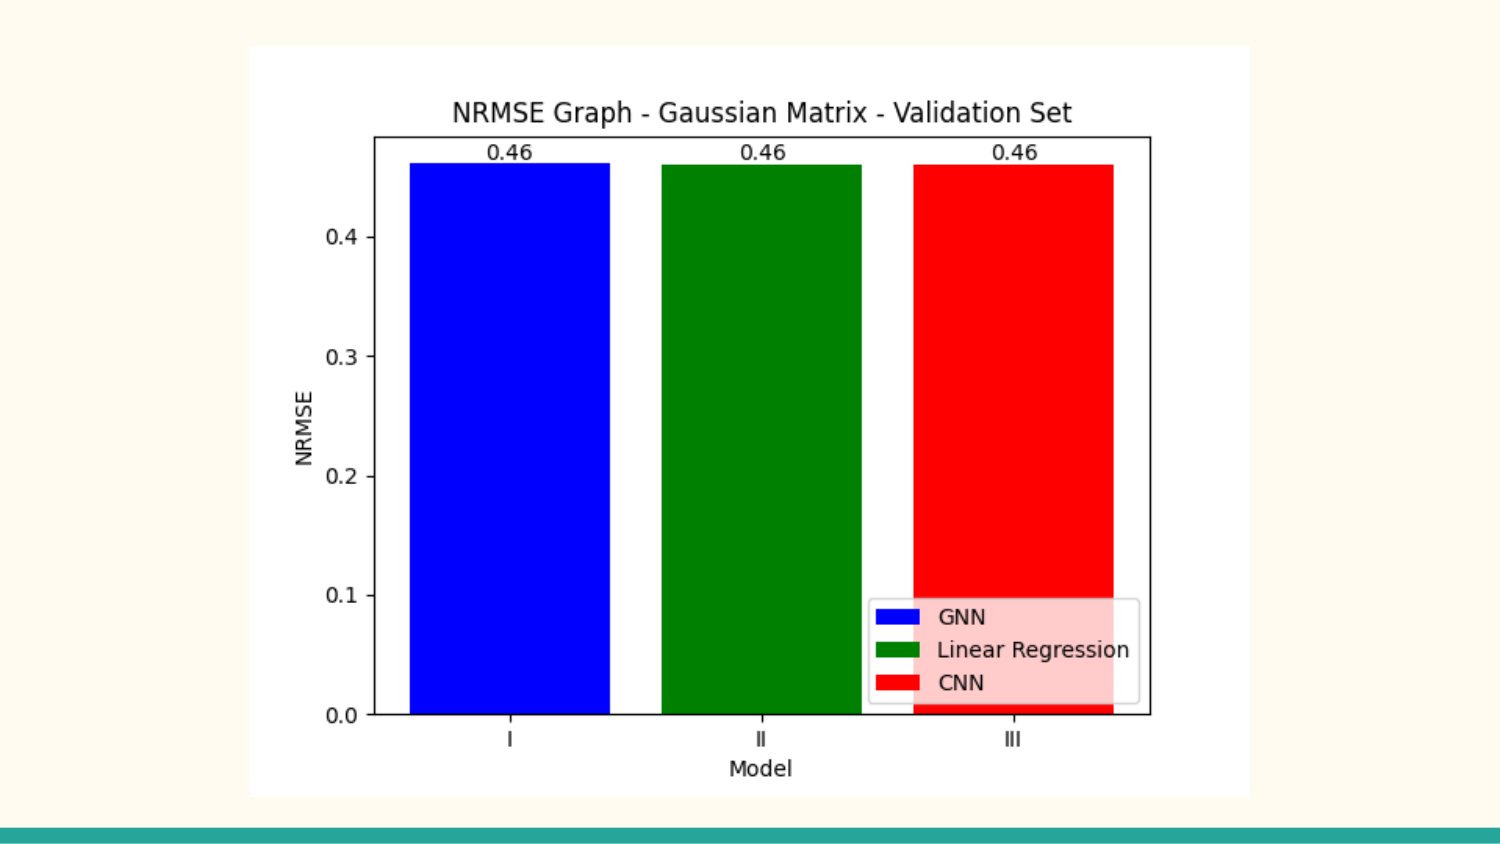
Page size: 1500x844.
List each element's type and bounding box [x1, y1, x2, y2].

picture [249, 46, 1251, 798]
